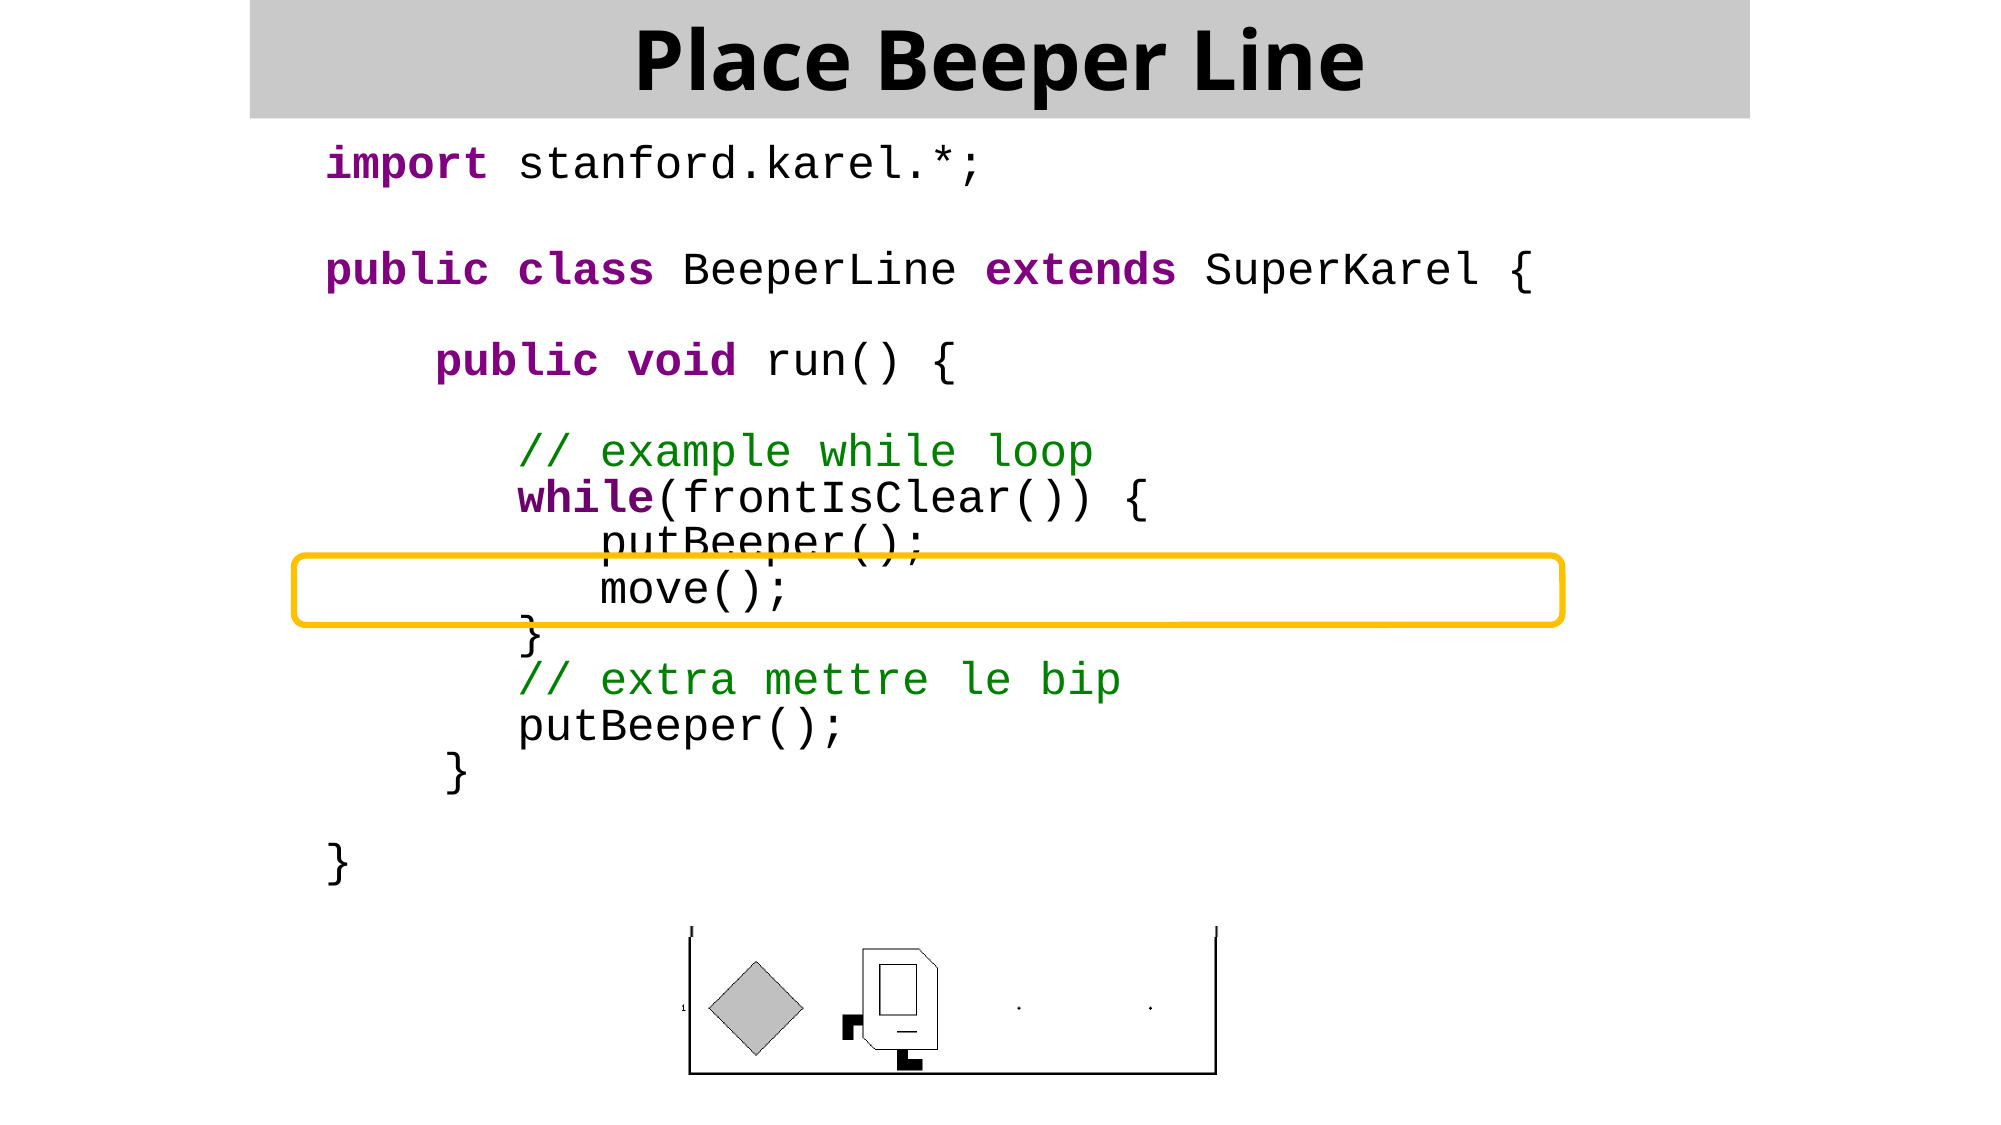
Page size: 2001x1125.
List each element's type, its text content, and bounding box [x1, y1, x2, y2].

text_box import stanford.karel.*; public class BeeperLine extends SuperKarel { public void run() { // example while loop while(frontIsClear()) { putBeeper(); move(); } // extra mettre le bip putBeeper(); } } [324, 134, 1675, 1096]
text_box Place Beeper Line [248, 0, 1751, 120]
text_box [293, 554, 1563, 626]
picture [650, 926, 1246, 1096]
